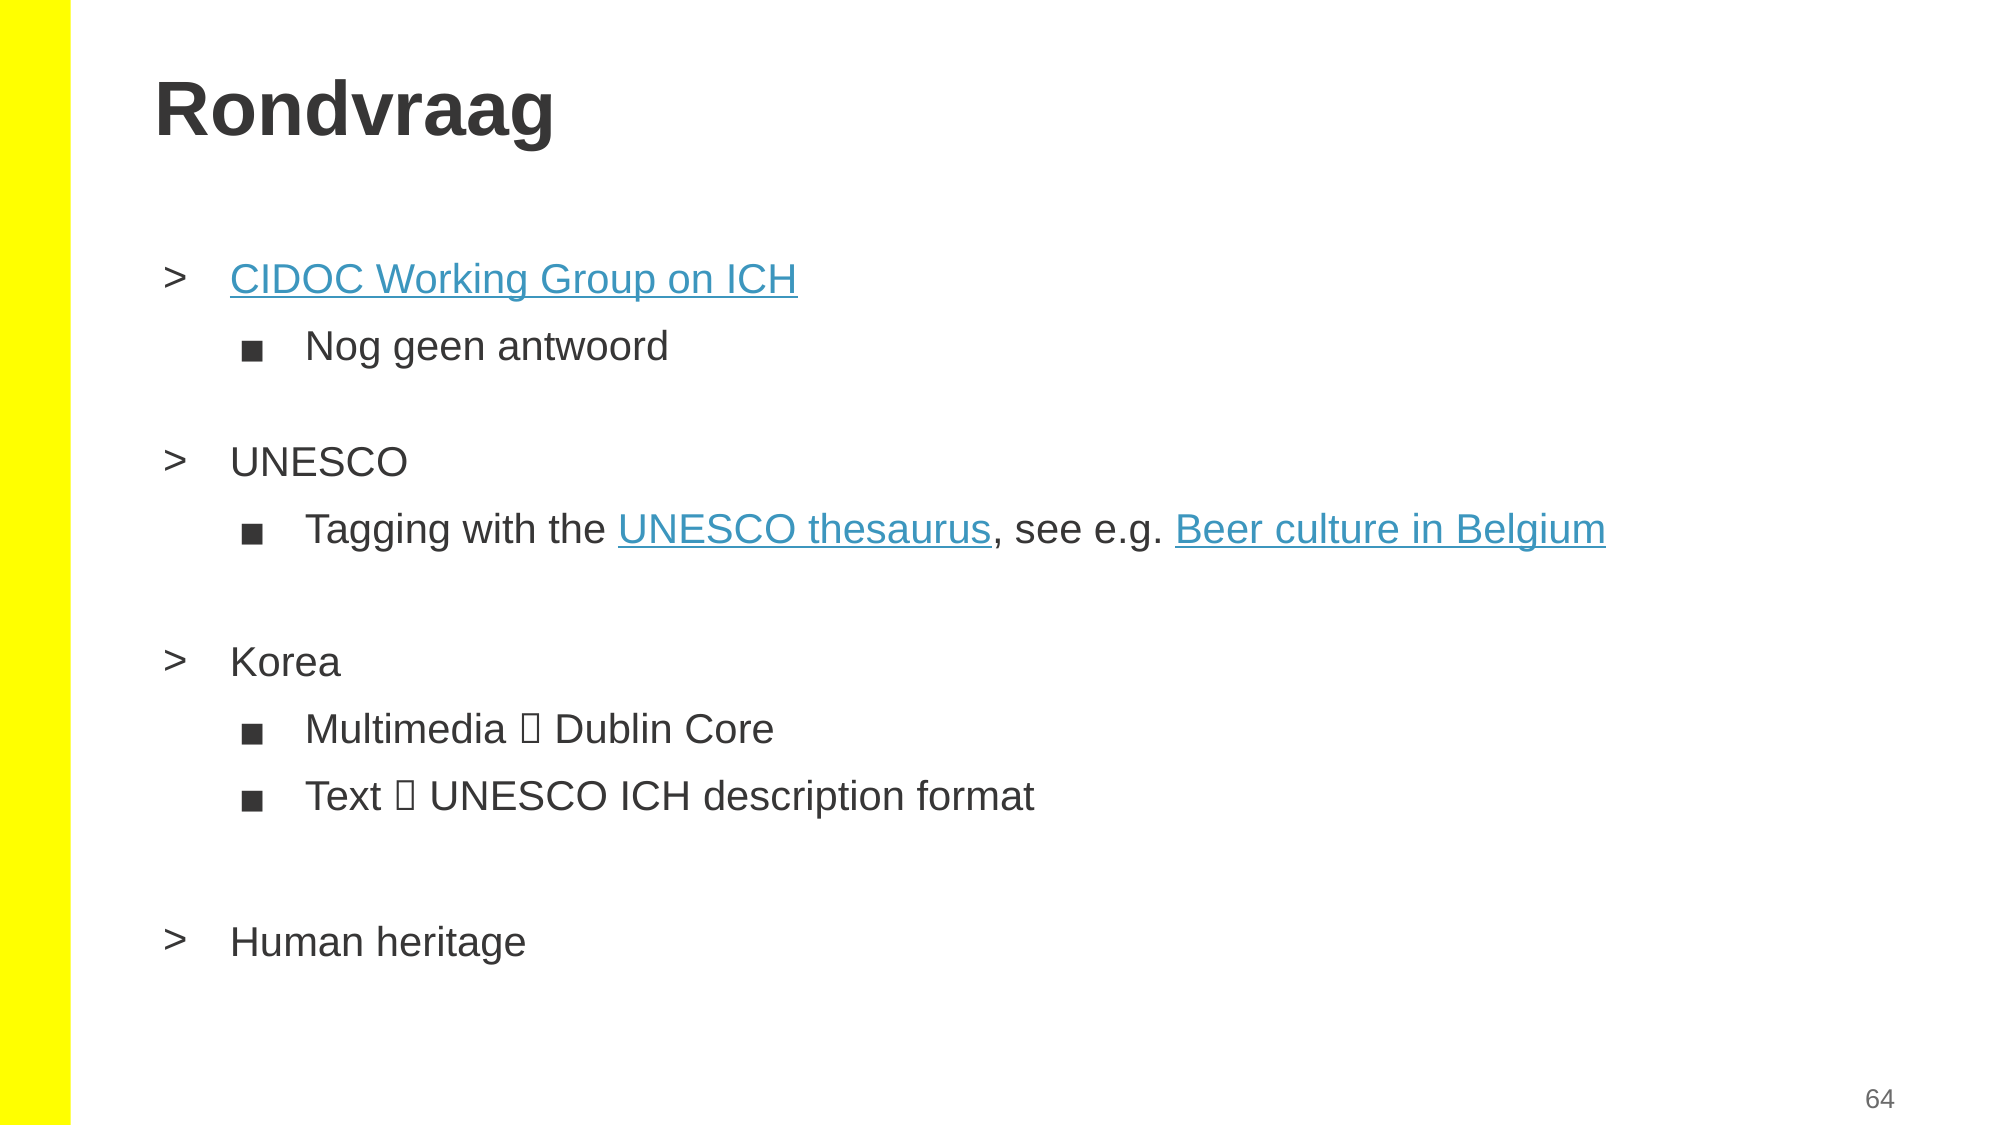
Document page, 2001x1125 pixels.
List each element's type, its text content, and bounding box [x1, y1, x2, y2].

title Rondvraag [137, 59, 1863, 222]
slide_number 64 [1754, 1075, 1904, 1119]
list CIDOC Working Group on ICH Nog geen antwoord UNESCO Tagging with the UNESCO thesaurus, see e.g. Beer culture in Belgium Korea Multimedia  Dublin Core Text  UNESCO ICH description format Human heritage [137, 243, 1929, 1063]
